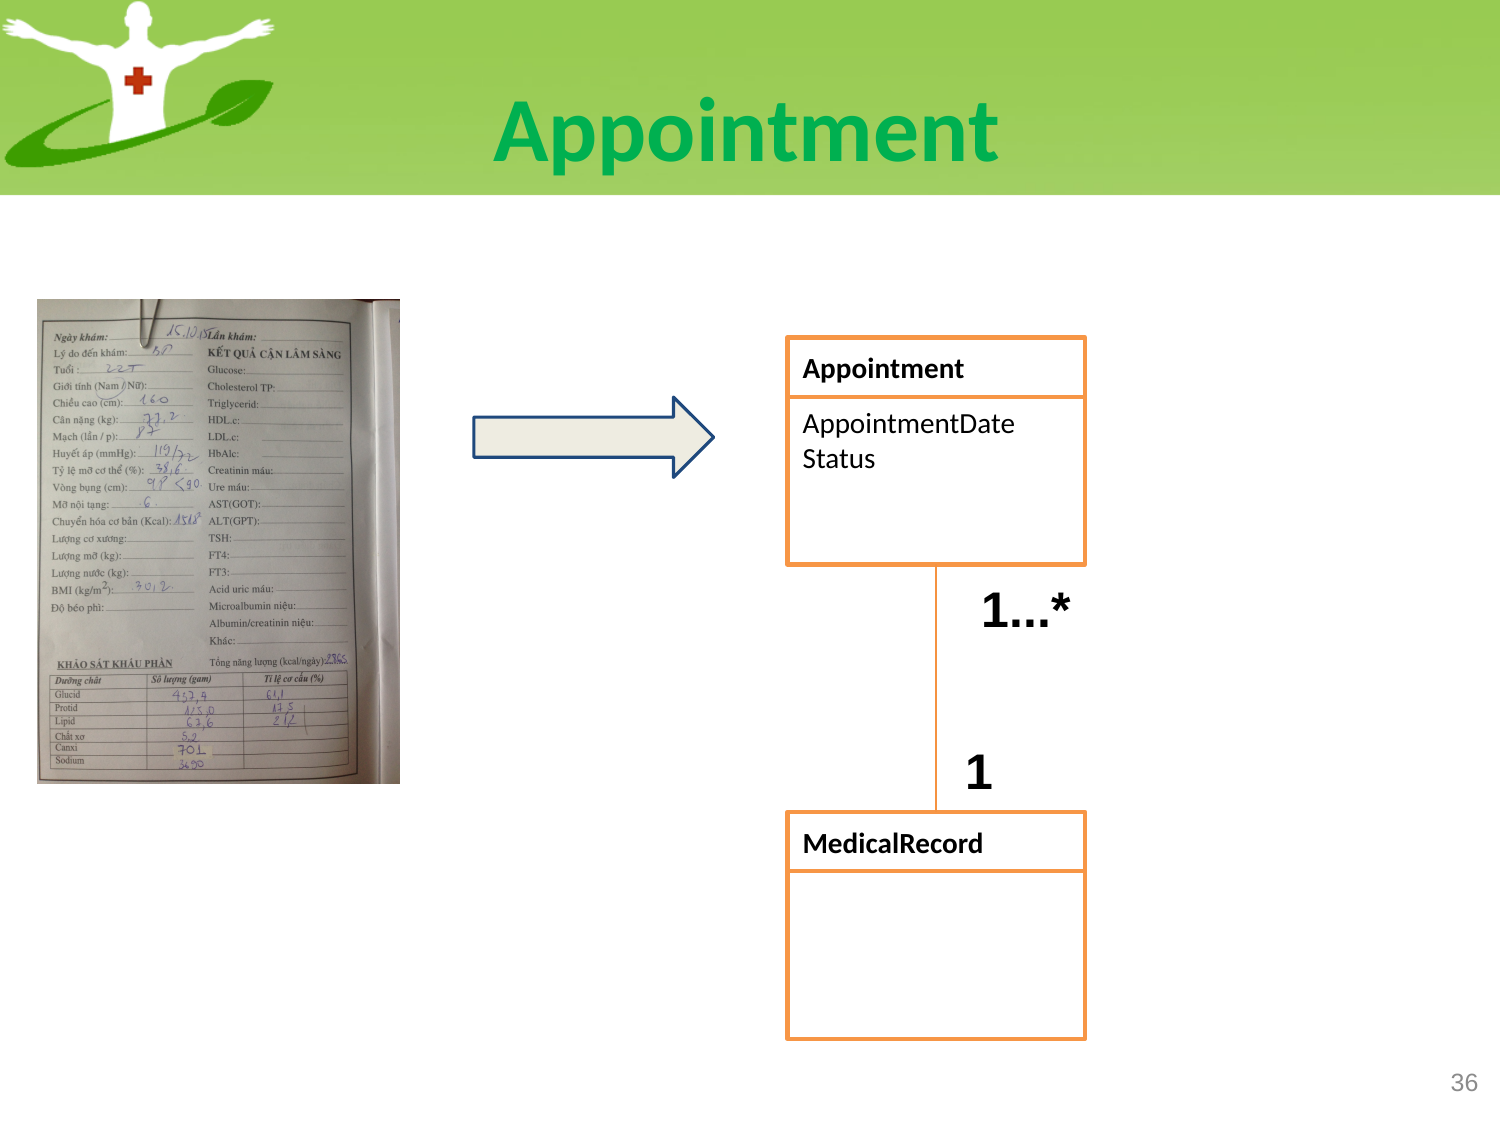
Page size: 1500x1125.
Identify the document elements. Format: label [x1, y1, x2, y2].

text_box [787, 337, 1086, 565]
picture [0, 0, 1500, 1125]
text_box [787, 811, 1086, 1040]
